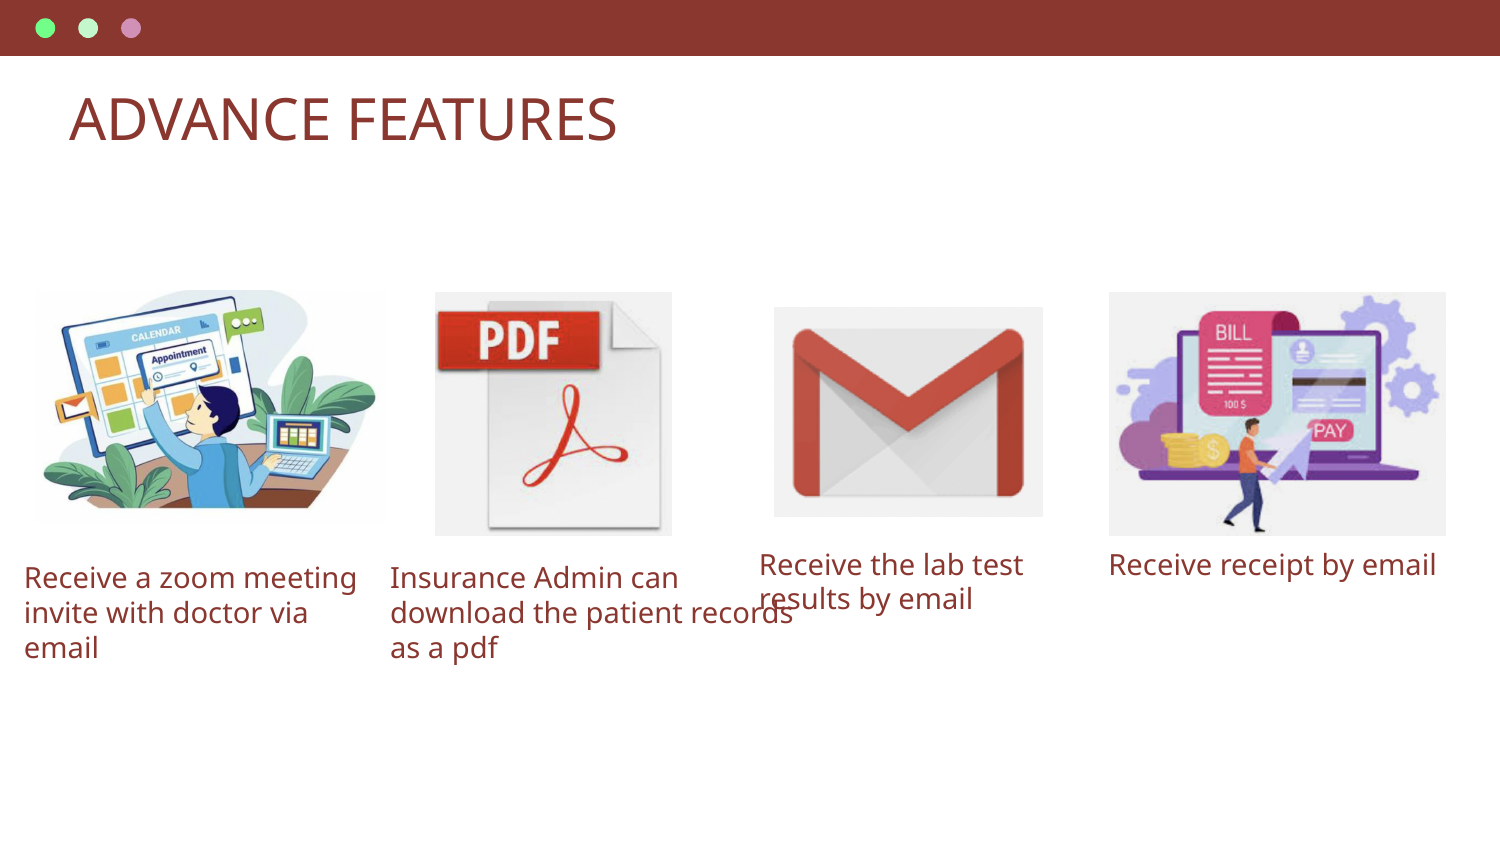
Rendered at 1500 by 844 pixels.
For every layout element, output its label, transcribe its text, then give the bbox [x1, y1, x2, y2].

text_box Receive the lab test results by email [744, 538, 1043, 681]
title ADVANCE FEATURES [54, 66, 1321, 144]
picture [774, 307, 1043, 518]
picture [1109, 291, 1446, 536]
text_box Receive a zoom meeting invite with doctor via email [9, 551, 375, 684]
text_box Receive receipt by email [1093, 538, 1500, 634]
text_box Insurance Admin can download the patient records as a pdf [375, 551, 826, 738]
picture [434, 291, 673, 536]
picture [34, 290, 386, 523]
